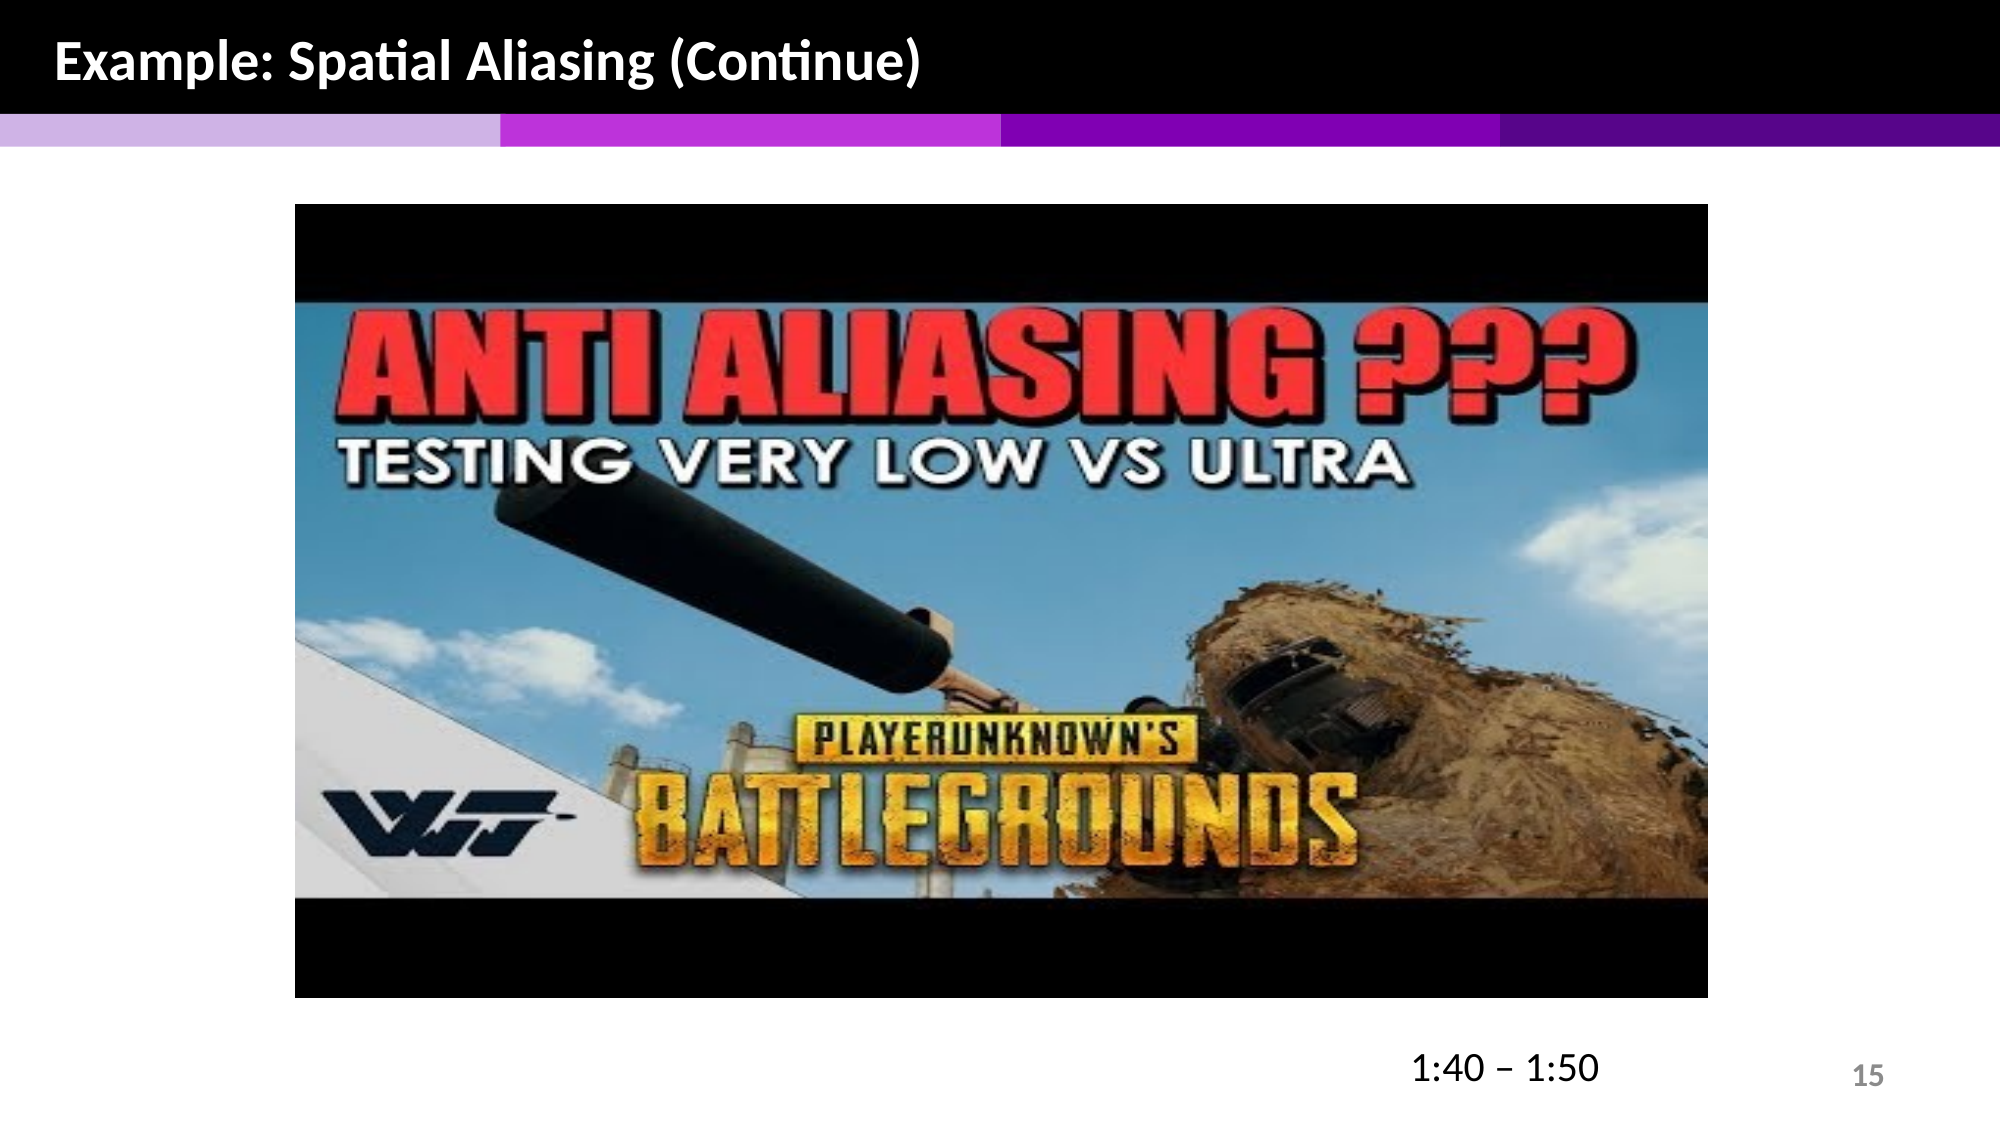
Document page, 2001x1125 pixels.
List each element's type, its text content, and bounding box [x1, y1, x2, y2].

list Example: Spatial Aliasing (Continue) [39, 1, 1964, 114]
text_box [294, 203, 1709, 999]
text_box 1:40 – 1:50 [1209, 1007, 1801, 1097]
